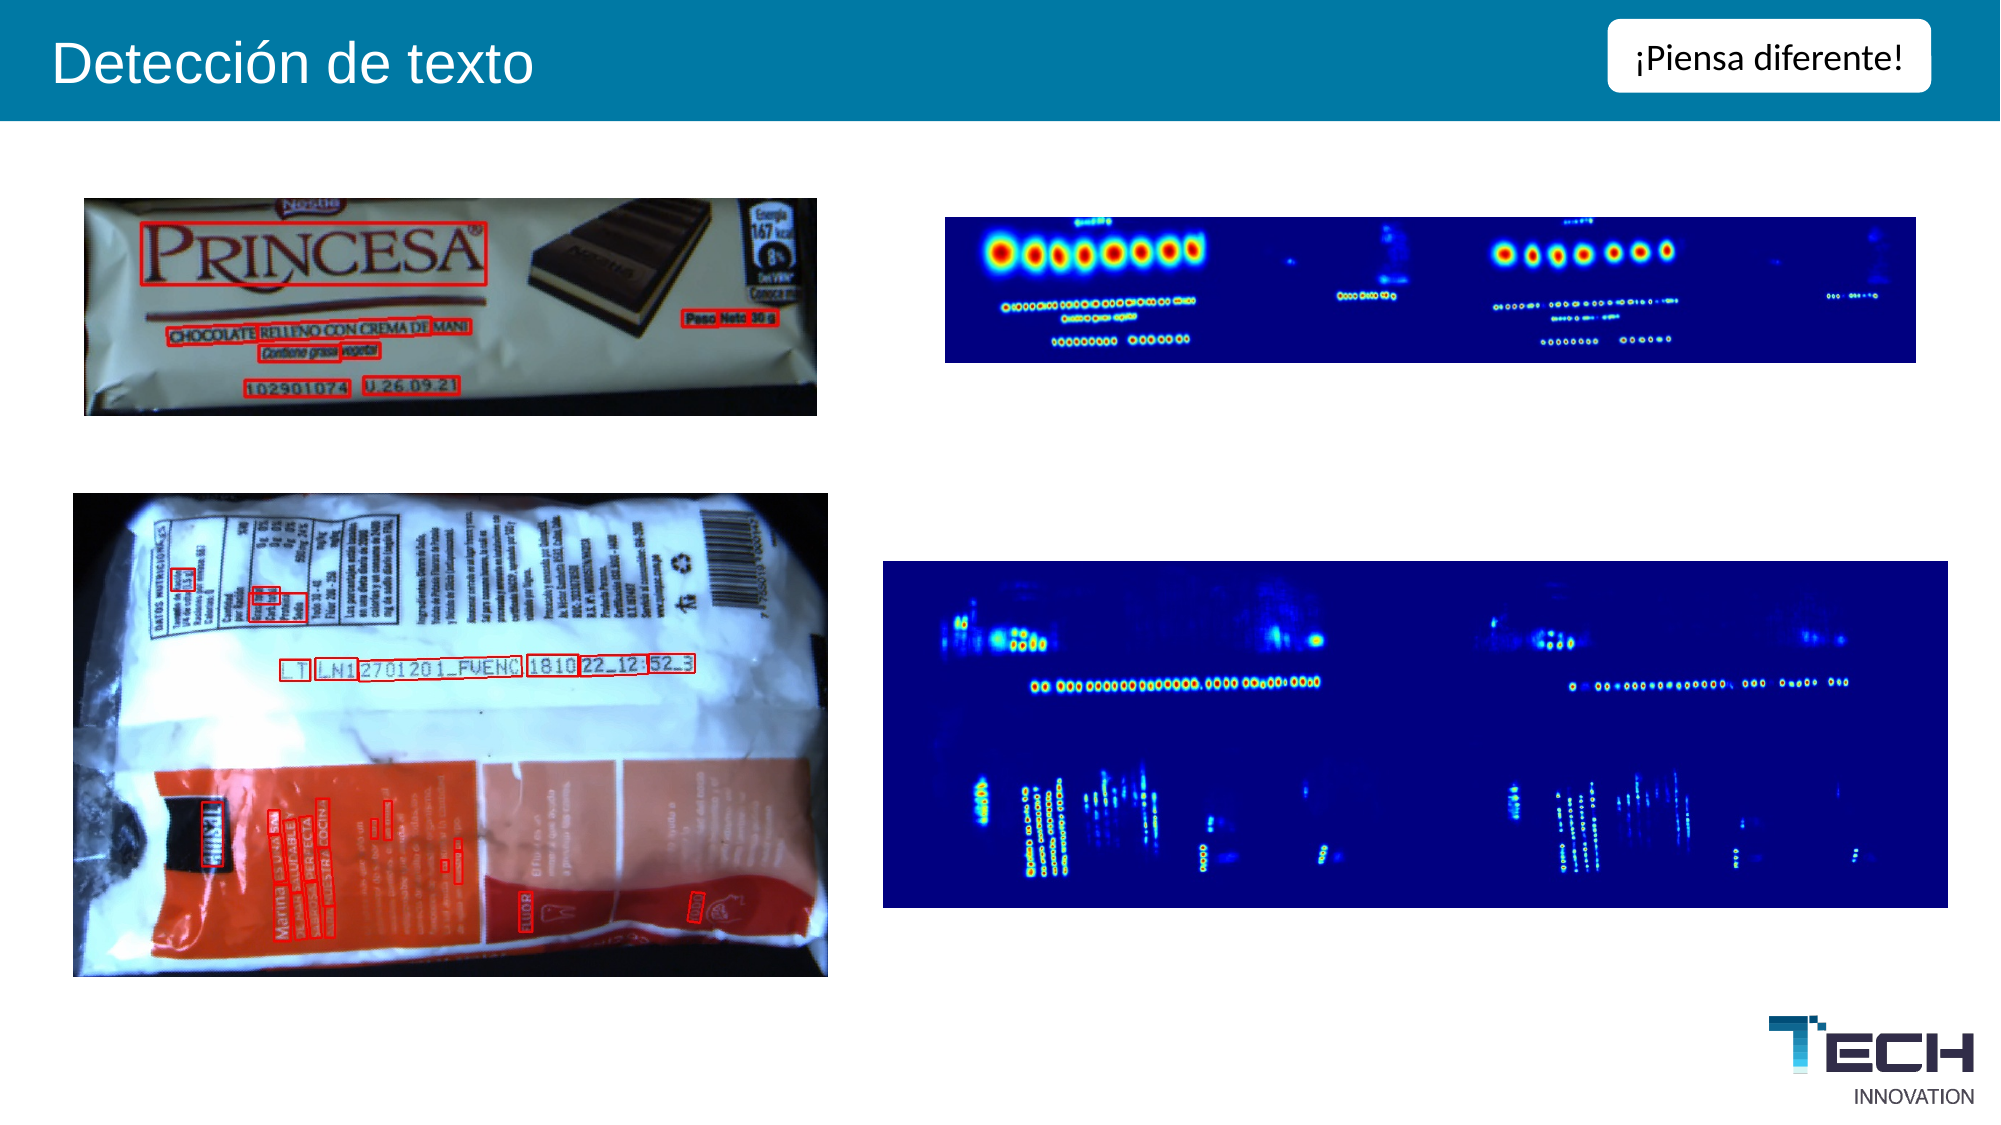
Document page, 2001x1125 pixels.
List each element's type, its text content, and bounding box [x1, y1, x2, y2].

picture [883, 561, 1948, 908]
picture [84, 198, 817, 417]
text_box Detección de texto [36, 17, 729, 103]
picture [944, 217, 1916, 364]
text_box [0, 0, 2000, 122]
text_box ¡Piensa diferente! [1607, 18, 1932, 93]
picture [73, 492, 828, 977]
picture [1766, 1014, 1976, 1107]
